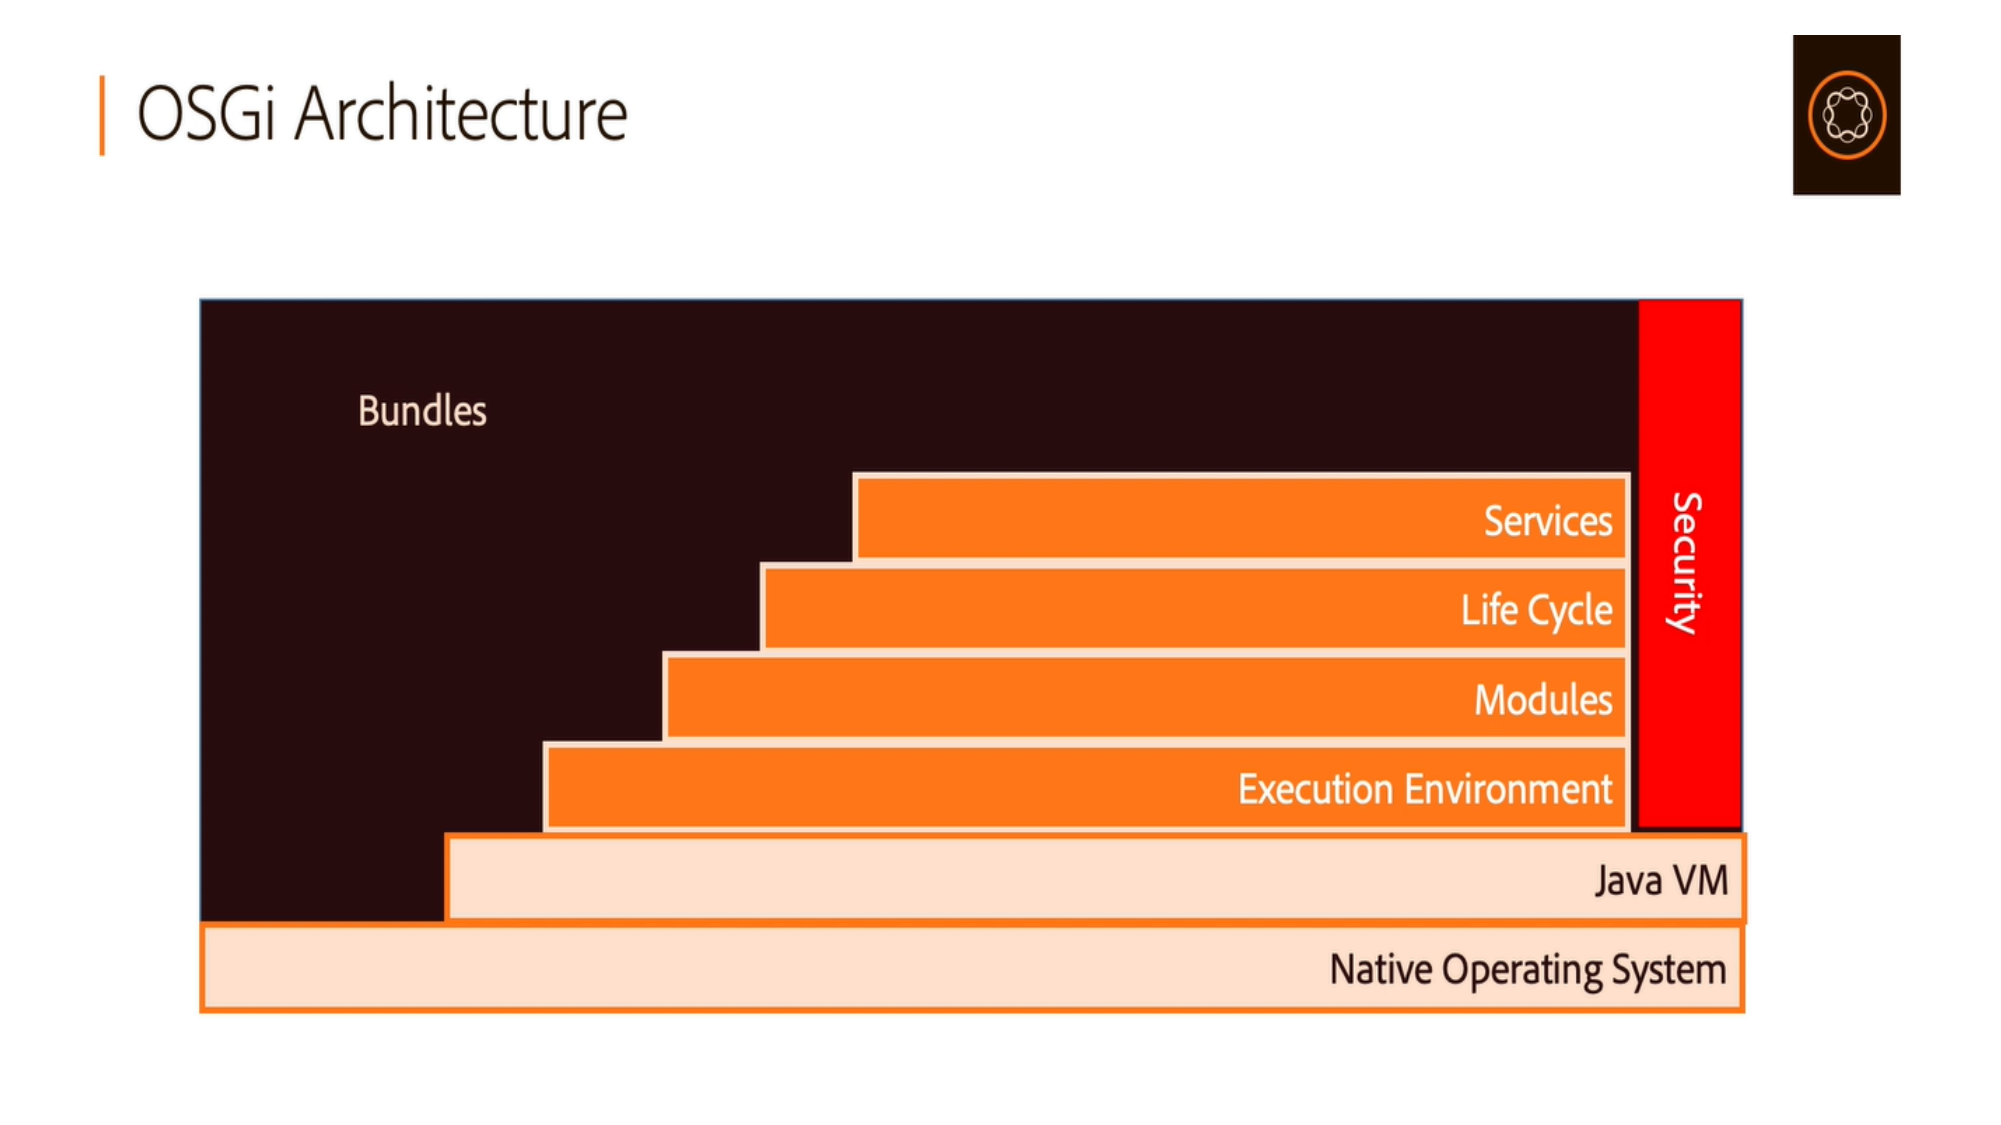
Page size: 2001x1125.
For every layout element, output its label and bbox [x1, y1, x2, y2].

picture [51, 35, 1915, 1090]
